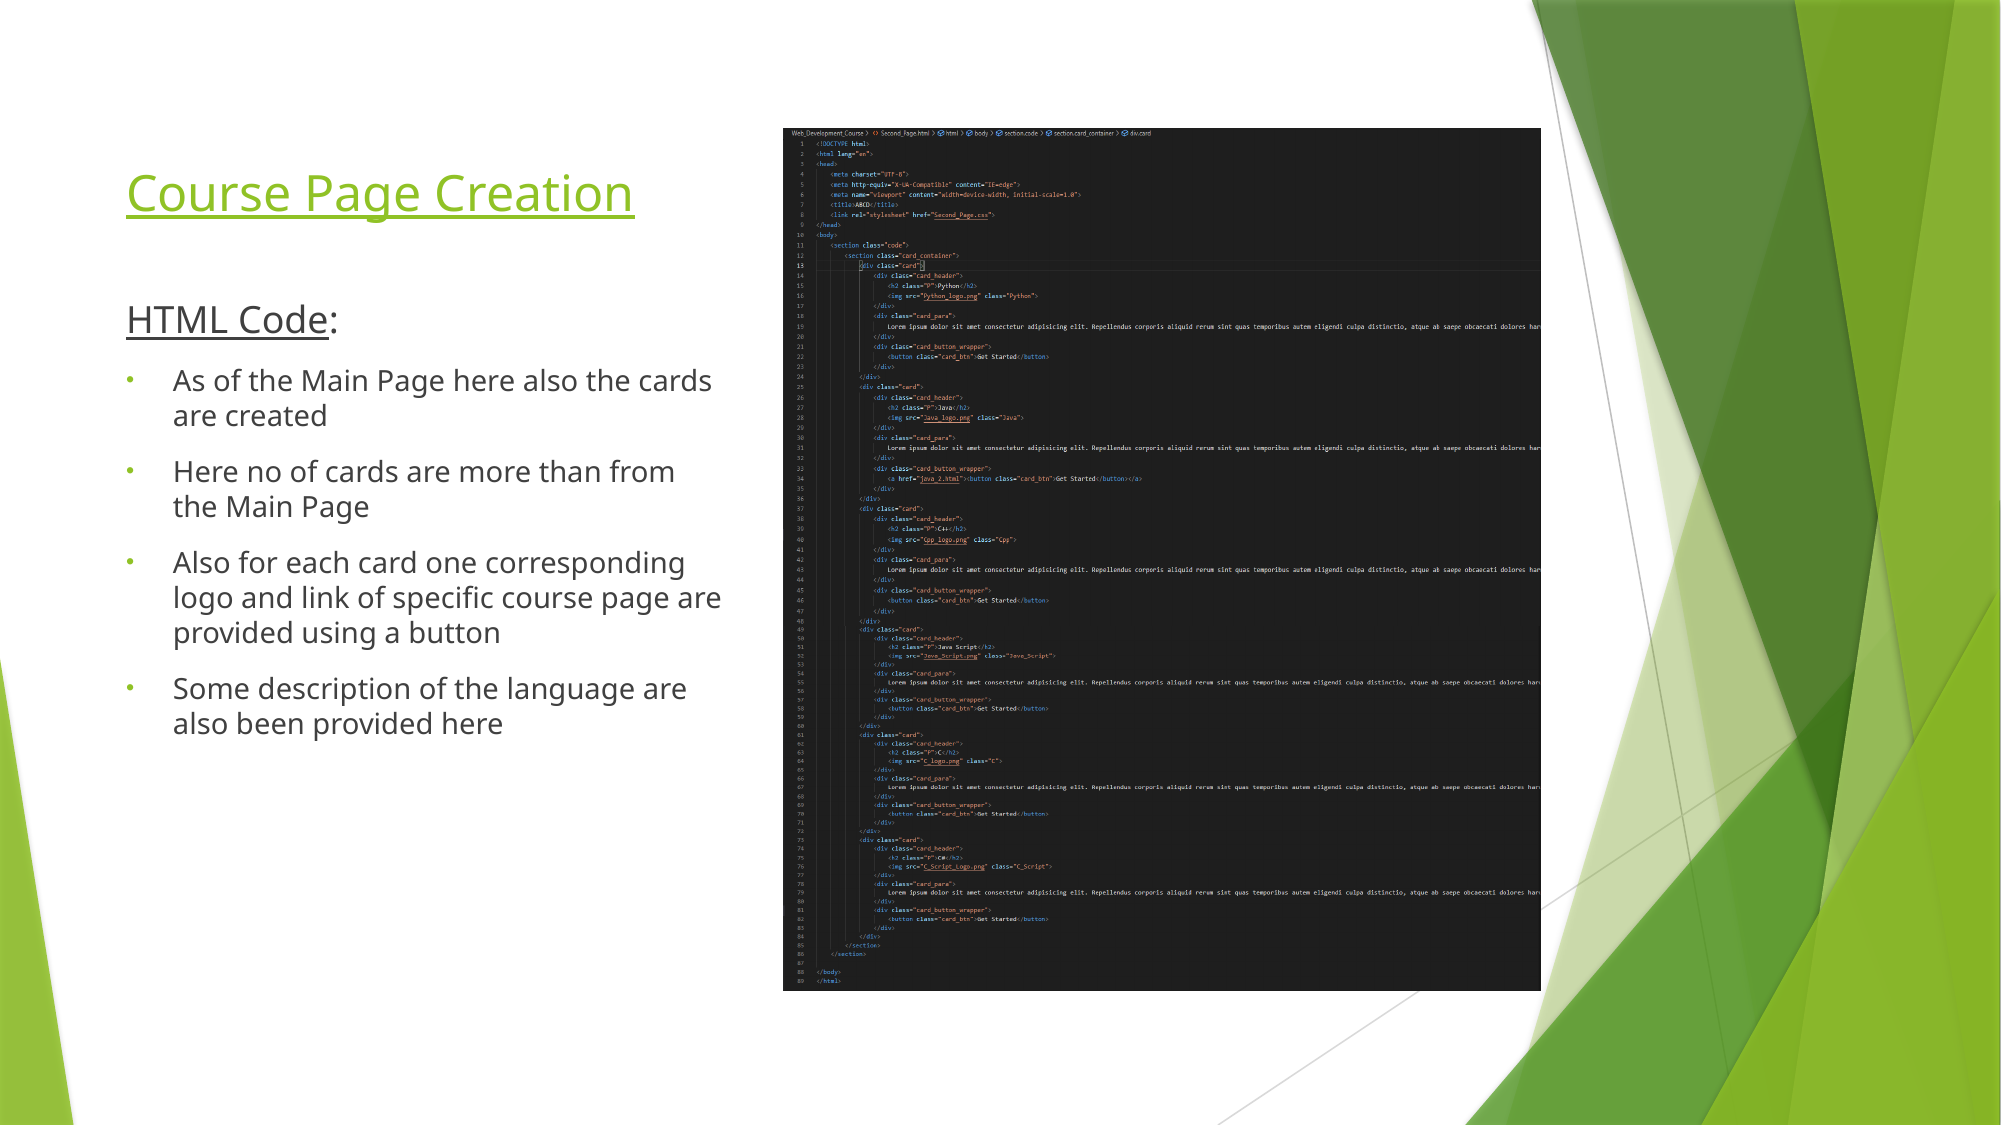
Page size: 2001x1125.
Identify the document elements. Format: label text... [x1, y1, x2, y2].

picture [783, 626, 1542, 992]
title Course Page Creation [111, 84, 744, 288]
list HTML Code: As of the Main Page here also the cards are created Here no of cards are more than from the Main Page Also for each card one corresponding logo and link of specific course page are provided using a button Some description of the language are also been provided here [111, 288, 744, 991]
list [783, 128, 1542, 626]
